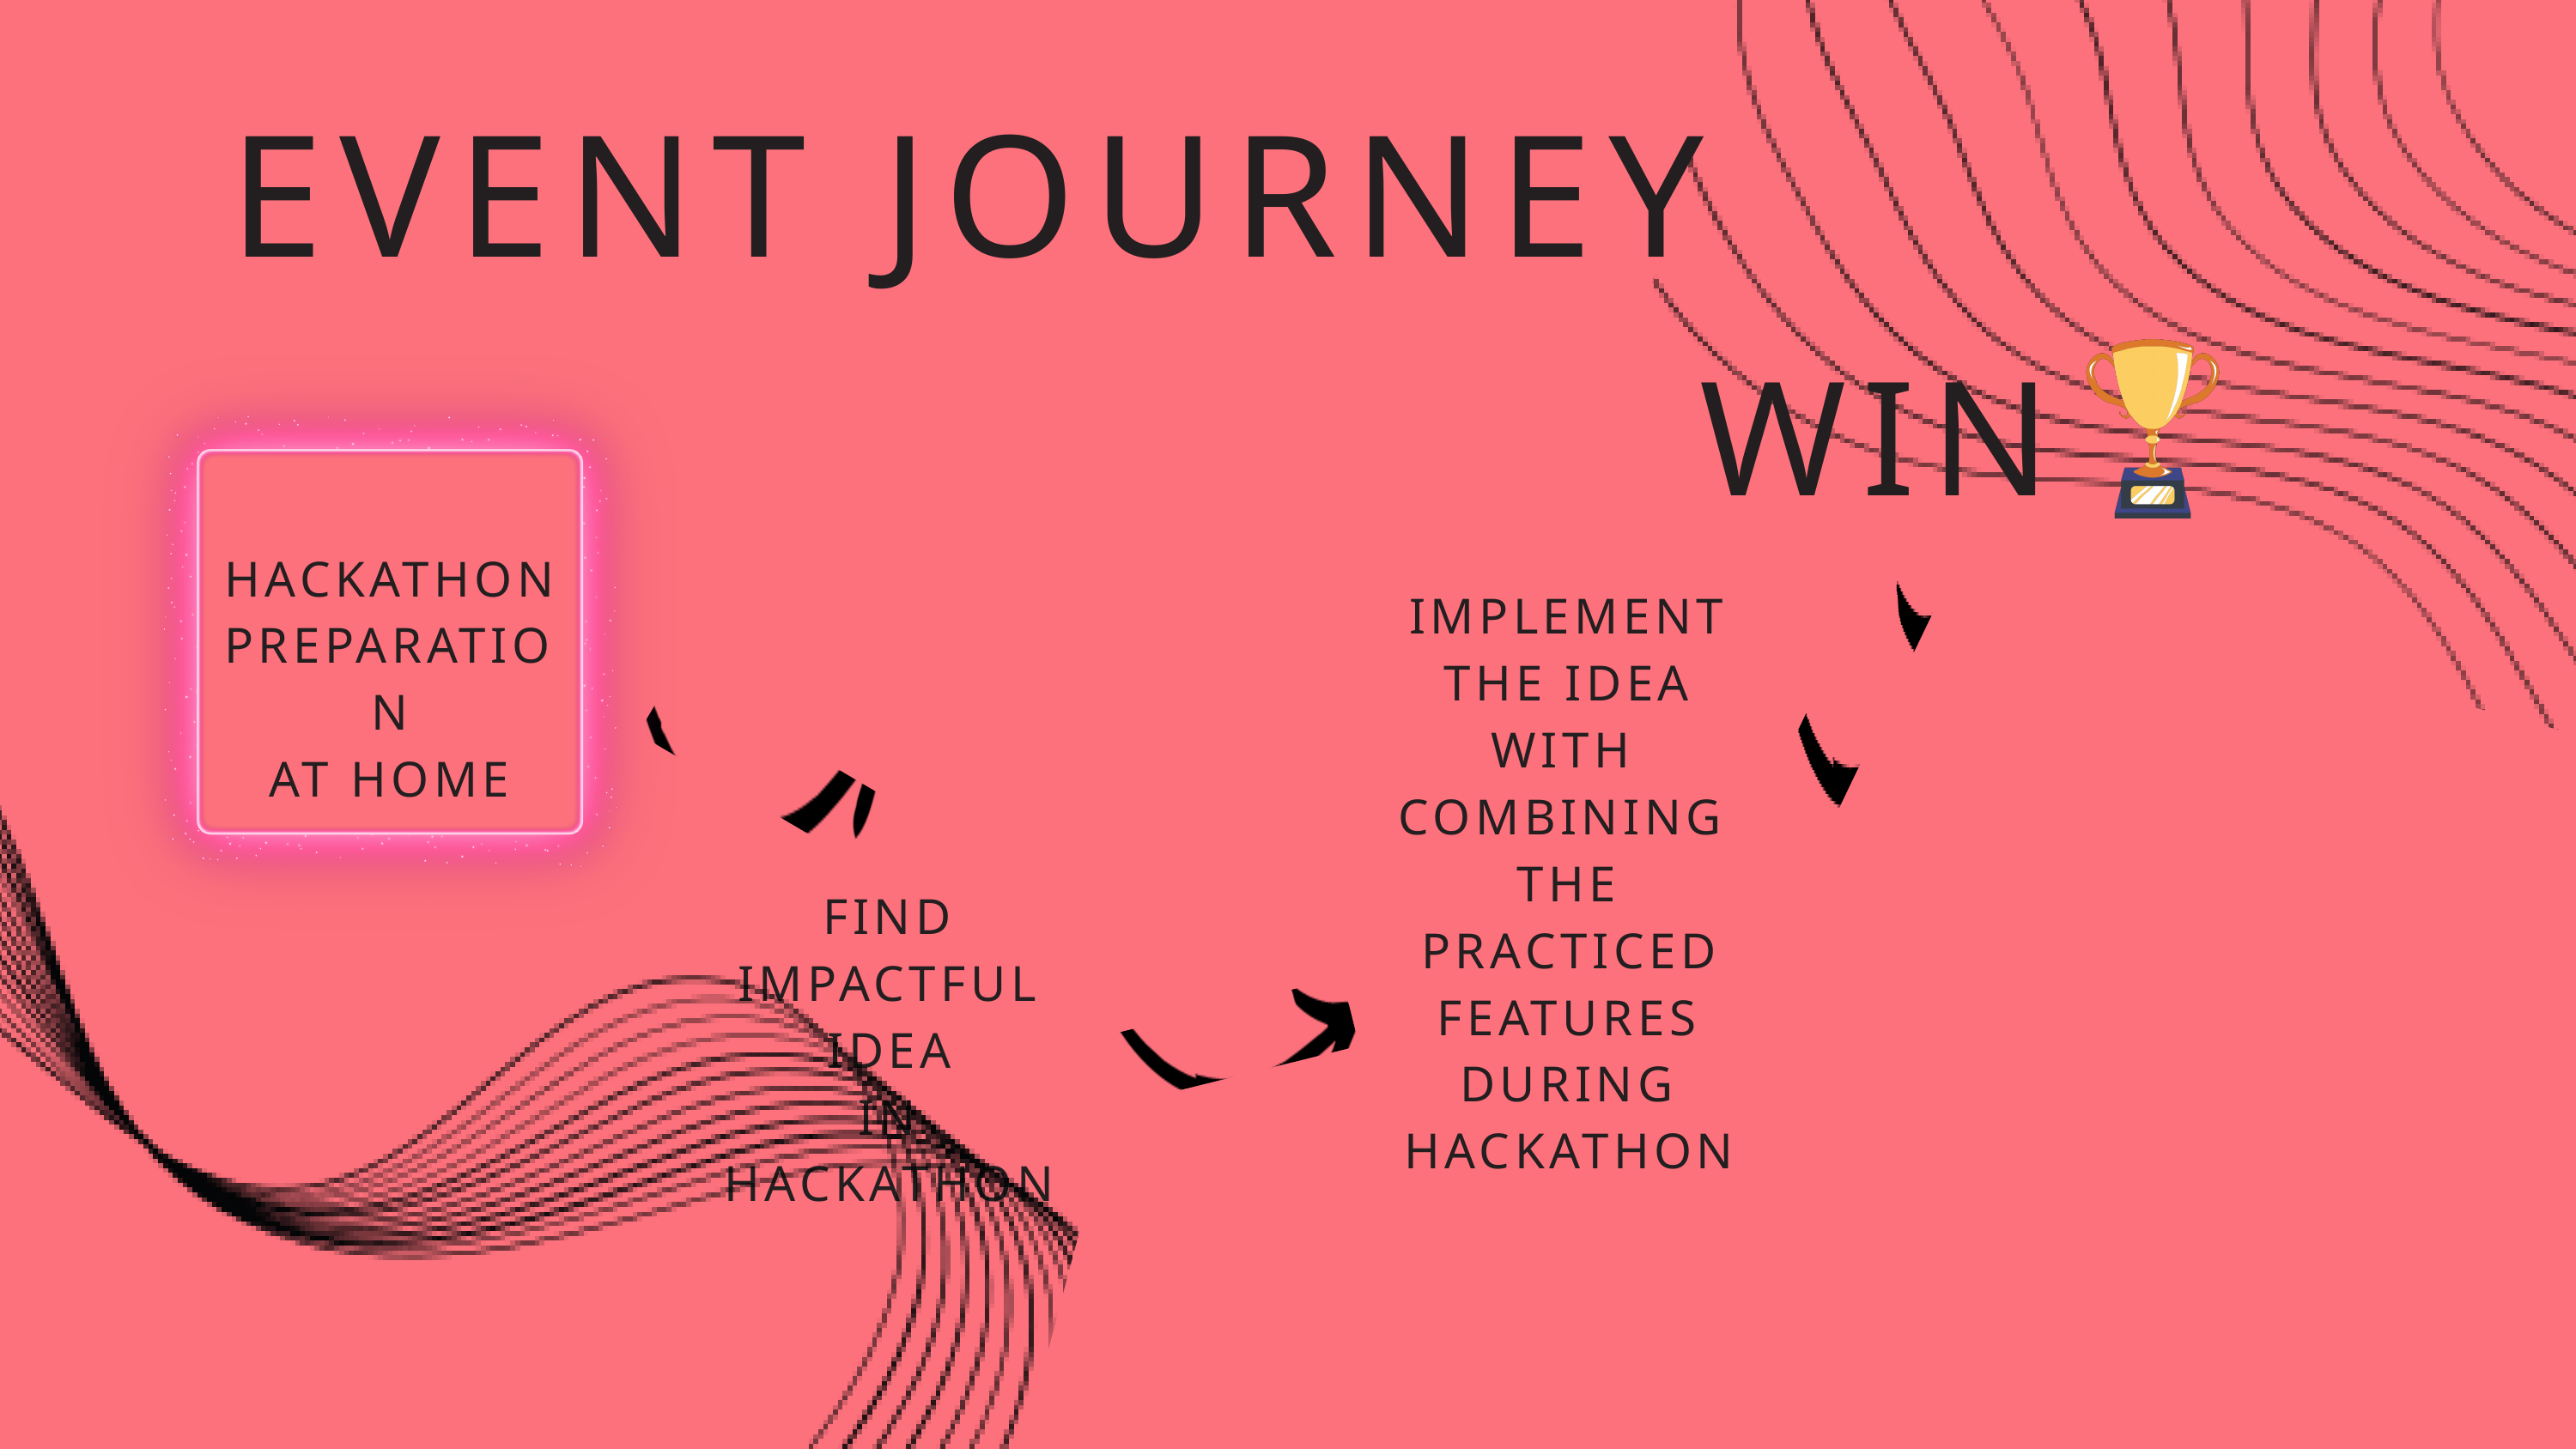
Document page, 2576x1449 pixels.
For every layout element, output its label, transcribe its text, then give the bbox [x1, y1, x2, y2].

text_box [0, 677, 1146, 1449]
text_box FIND IMPACTFUL IDEA IN HACKATHON [755, 876, 1070, 960]
text_box [1645, 0, 2576, 735]
text_box [101, 354, 678, 930]
text_box [1769, 565, 1941, 822]
text_box IMPLEMENT THE IDEA WITH COMBINING THE PRACTICED FEATURES DURING HACKATHON [1388, 577, 1749, 1179]
text_box [678, 675, 890, 861]
text_box WIN [1288, 309, 2464, 527]
text_box EVENT JOURNEY [124, 58, 1812, 291]
text_box [1115, 977, 1359, 1106]
